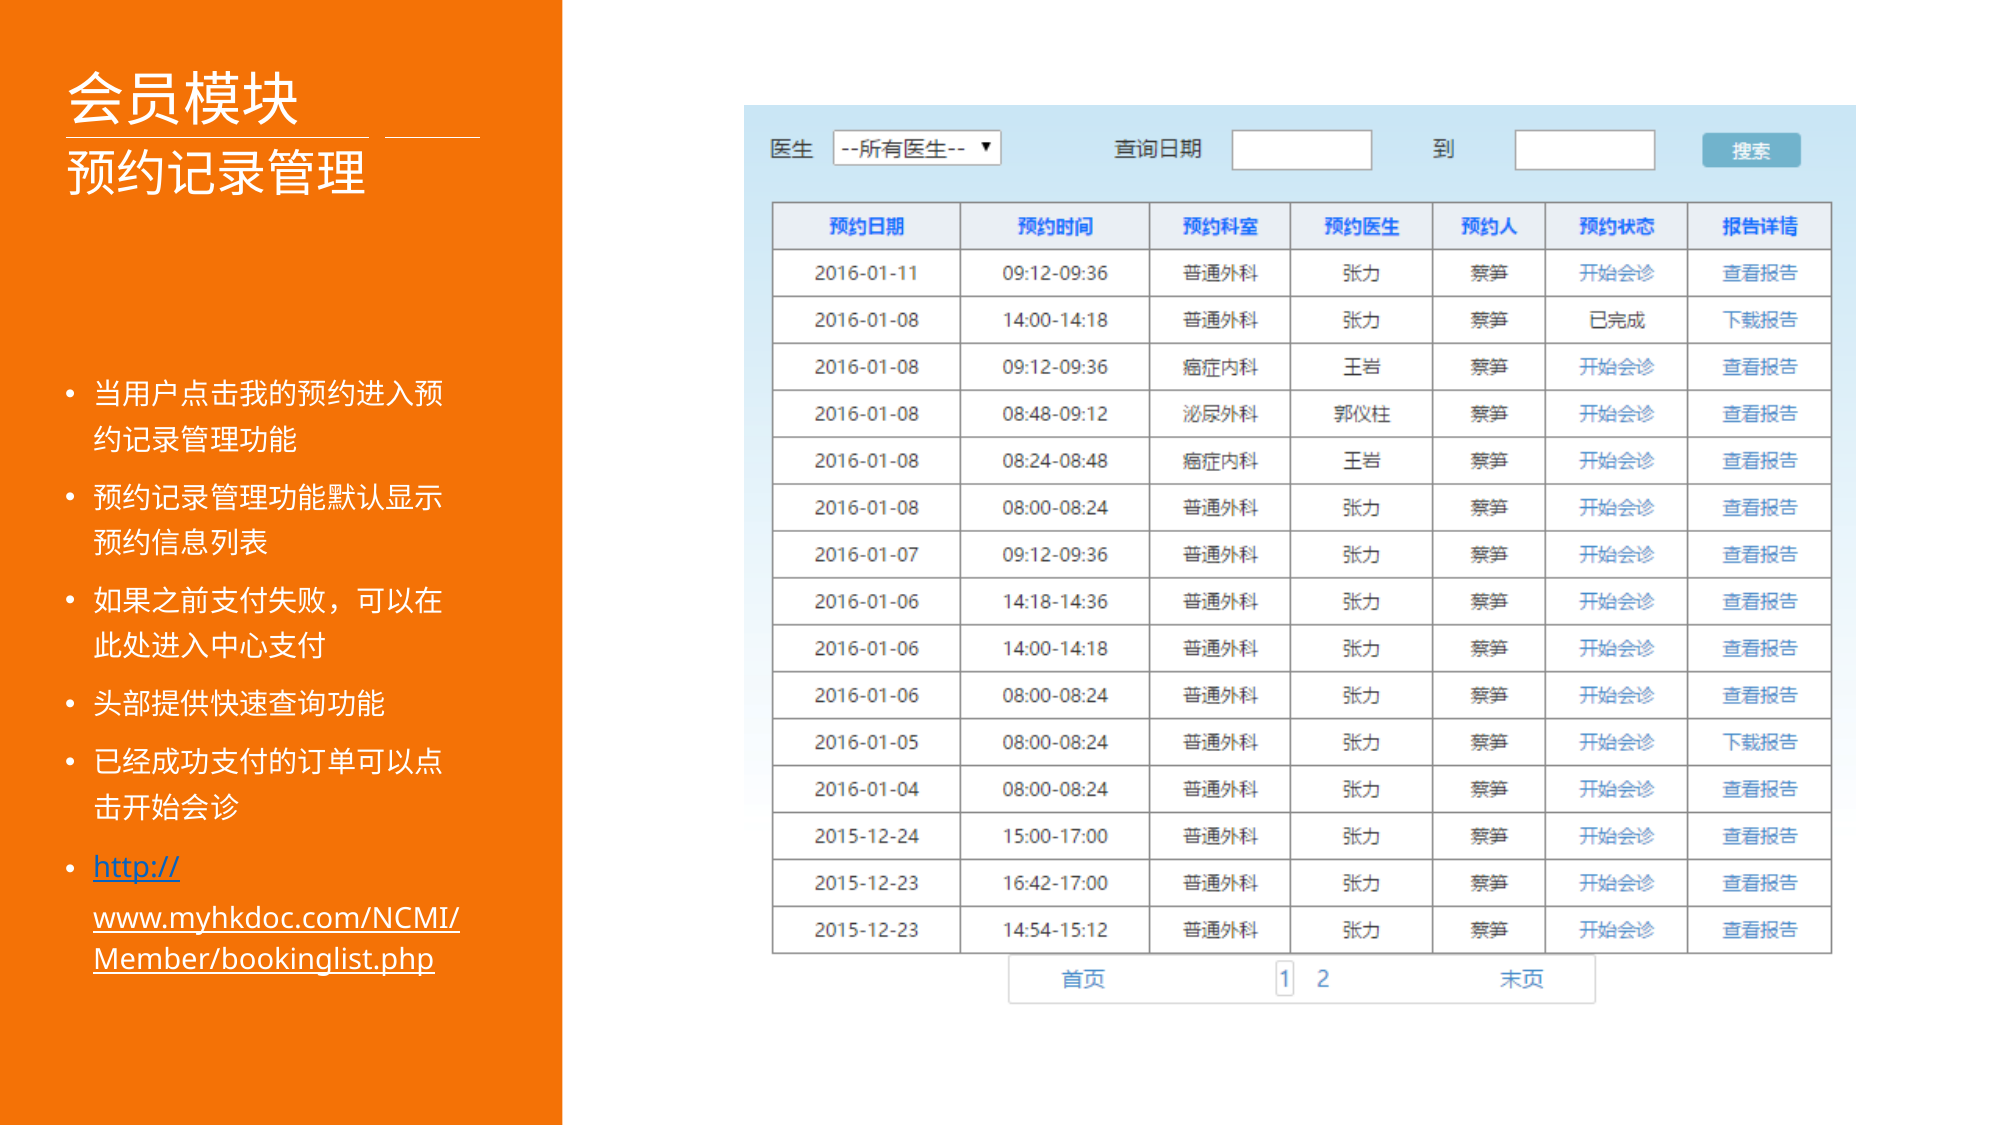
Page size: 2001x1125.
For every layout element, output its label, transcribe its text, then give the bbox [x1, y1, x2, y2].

list 会员模块 [52, 62, 559, 138]
text_box 当用户点击我的预约进入预约记录管理功能 预约记录管理功能默认显示预约信息列表 如果之前支付失败，可以在此处进入中心支付 头部提供快速查询功能 已经成功支付的订单可以点击开始会诊 http://www.myhkdoc.com/NCMI/Member/bookinglist.php [49, 357, 477, 993]
picture [744, 105, 1856, 1020]
list 预约记录管理 [52, 141, 559, 217]
